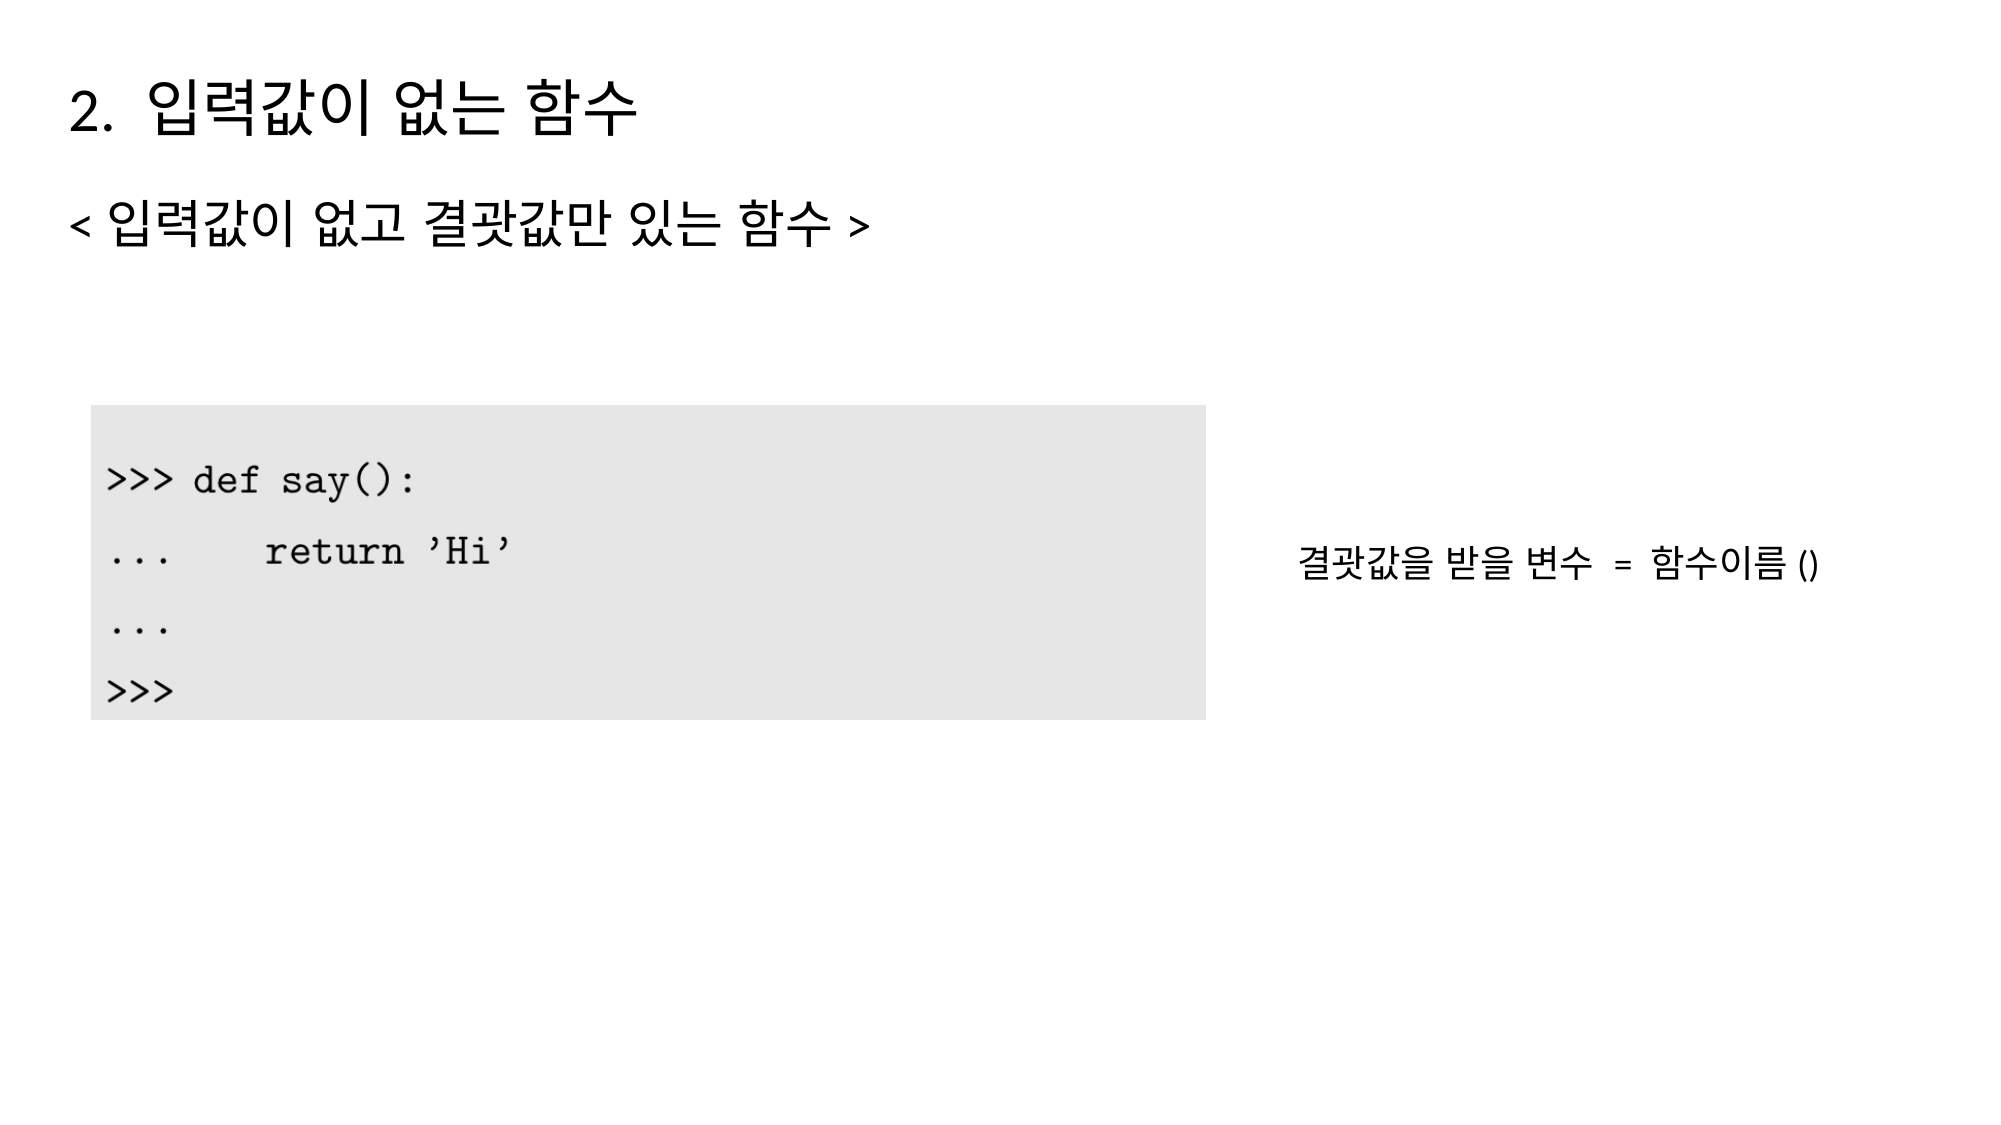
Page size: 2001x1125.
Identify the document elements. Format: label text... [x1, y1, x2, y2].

text_box <입력값이 없고 결괏값만 있는 함수> [53, 184, 922, 262]
text_box 결괏값을 받을 변수 = 함수이름() [1282, 532, 1873, 592]
title 2. 입력값이 없는 함수 [53, 51, 760, 172]
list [90, 405, 1206, 720]
